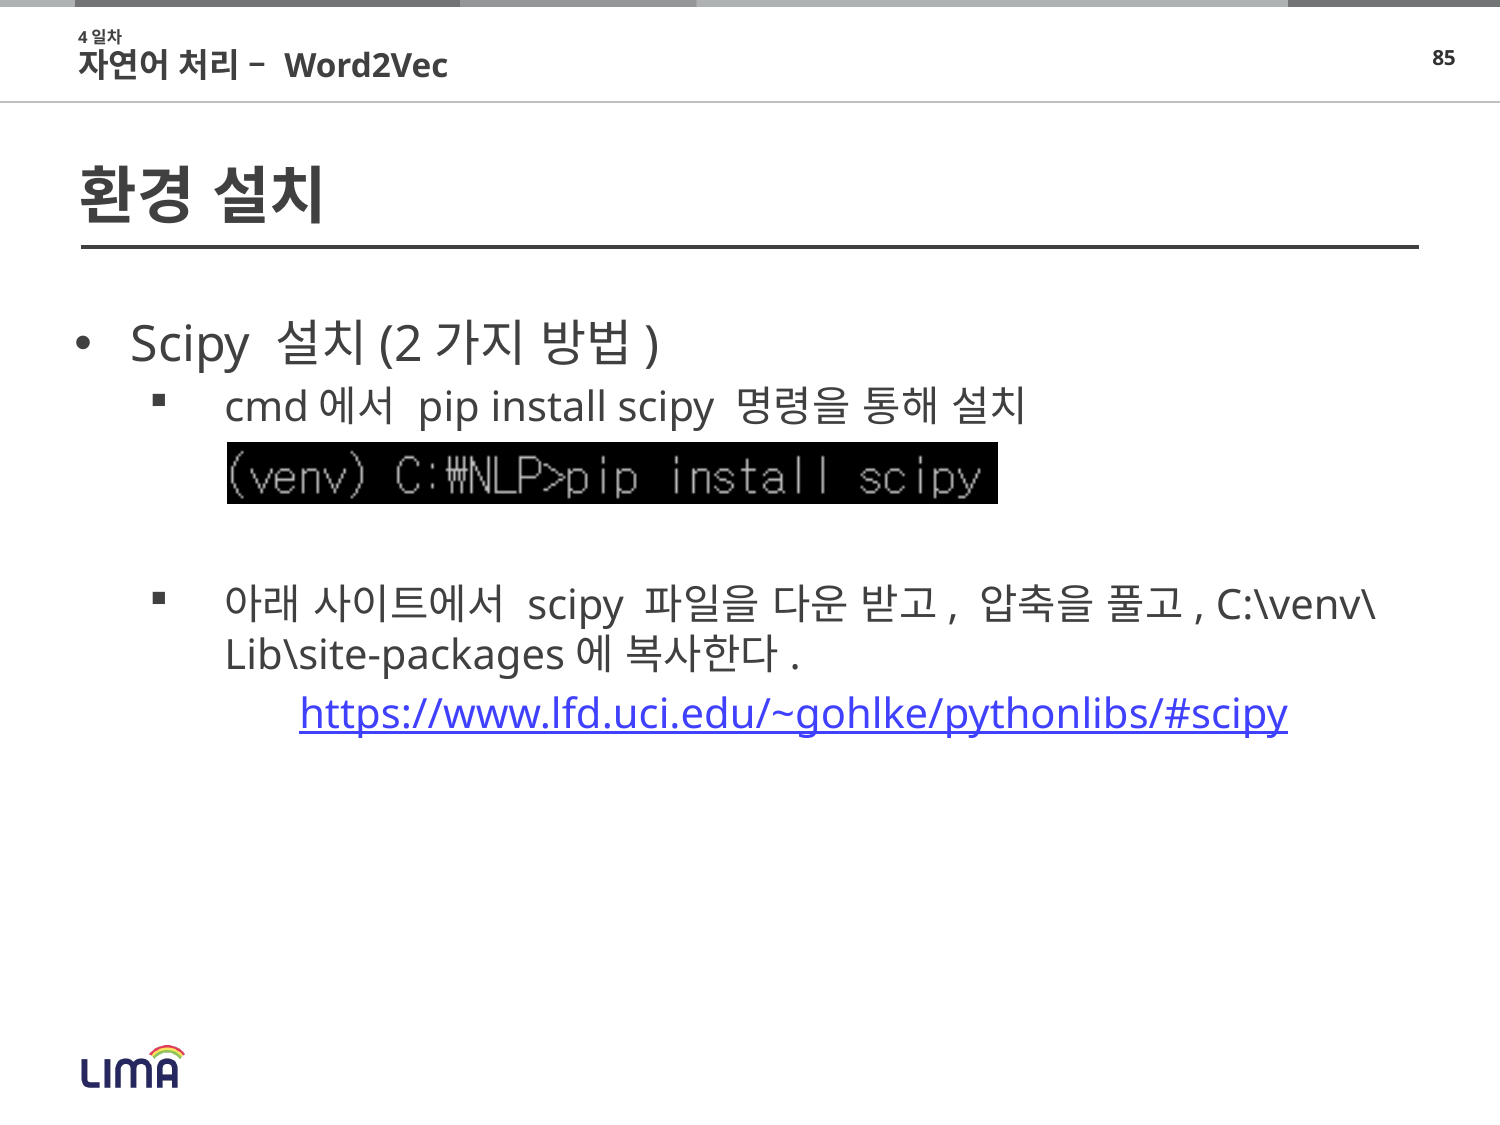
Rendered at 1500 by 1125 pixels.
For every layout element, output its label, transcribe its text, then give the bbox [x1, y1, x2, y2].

list Scipy 설치(2가지 방법) cmd에서 pip install scipy 명령을 통해 설치 아래 사이트에서 scipy 파일을 다운 받고, 압축을 풀고, C:\venv\Lib\site-packages에 복사한다. https://www.lfd.uci.edu/~gohlke/pythonlibs/#scipy [59, 304, 1431, 966]
picture [226, 442, 998, 504]
text_box 4일차 자연어 처리 – Word2Vec [61, 21, 476, 93]
picture [81, 1045, 185, 1088]
picture [0, 0, 1500, 23]
title 환경 설치 [65, 148, 1416, 257]
